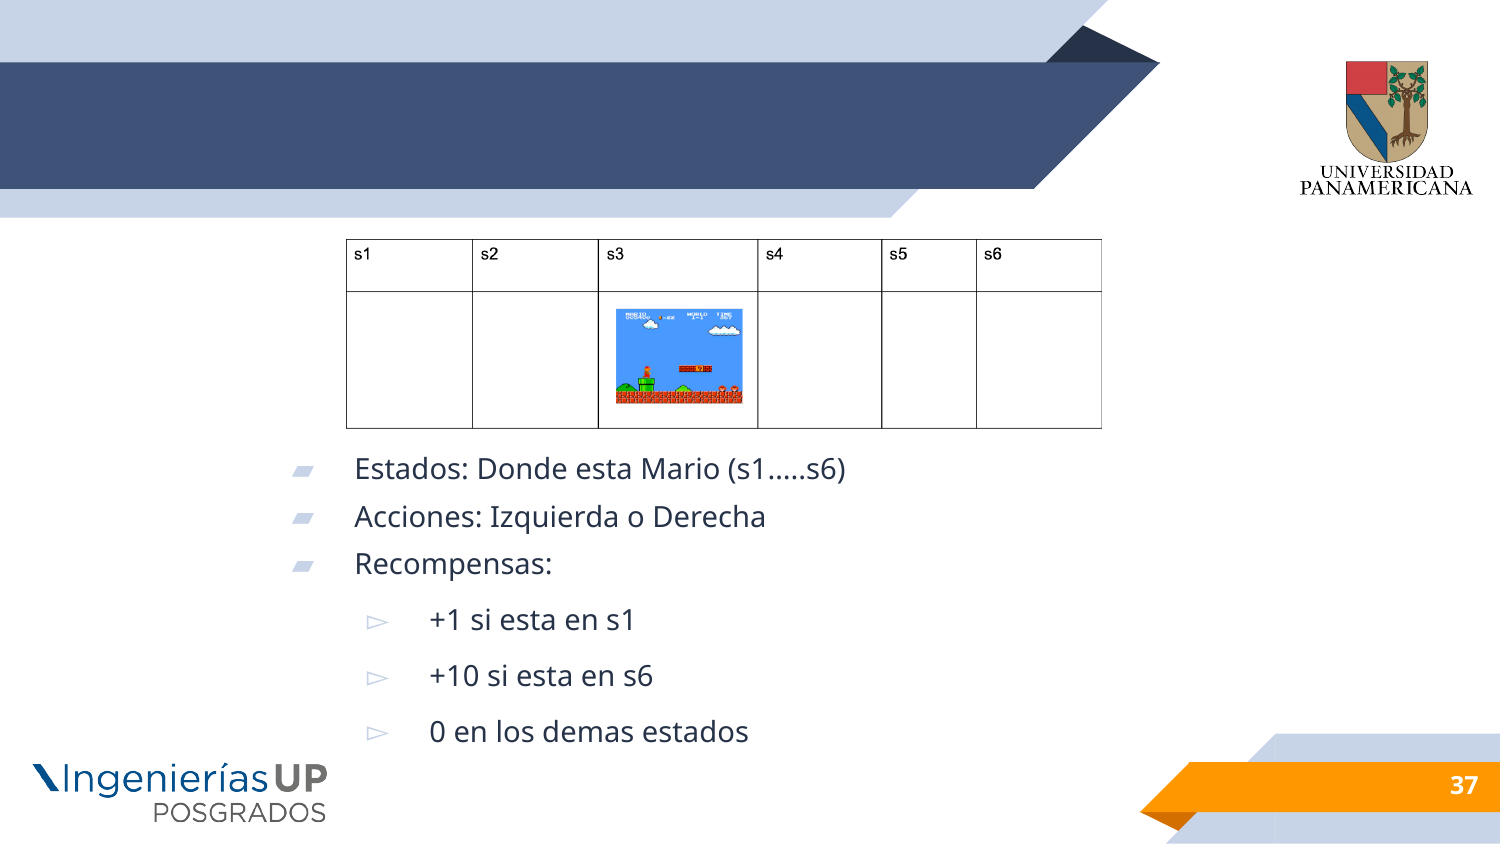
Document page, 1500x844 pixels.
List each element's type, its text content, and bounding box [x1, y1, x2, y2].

picture [15, 737, 344, 844]
slide_number 37 [1249, 760, 1494, 813]
picture [345, 237, 1102, 429]
list Estados: Donde esta Mario (s1…..s6) Acciones: Izquierda o Derecha Recompensas: +1 si esta en s1 +10 si esta en s6 0 en los demas estados [264, 502, 1271, 761]
picture [1286, 44, 1490, 210]
